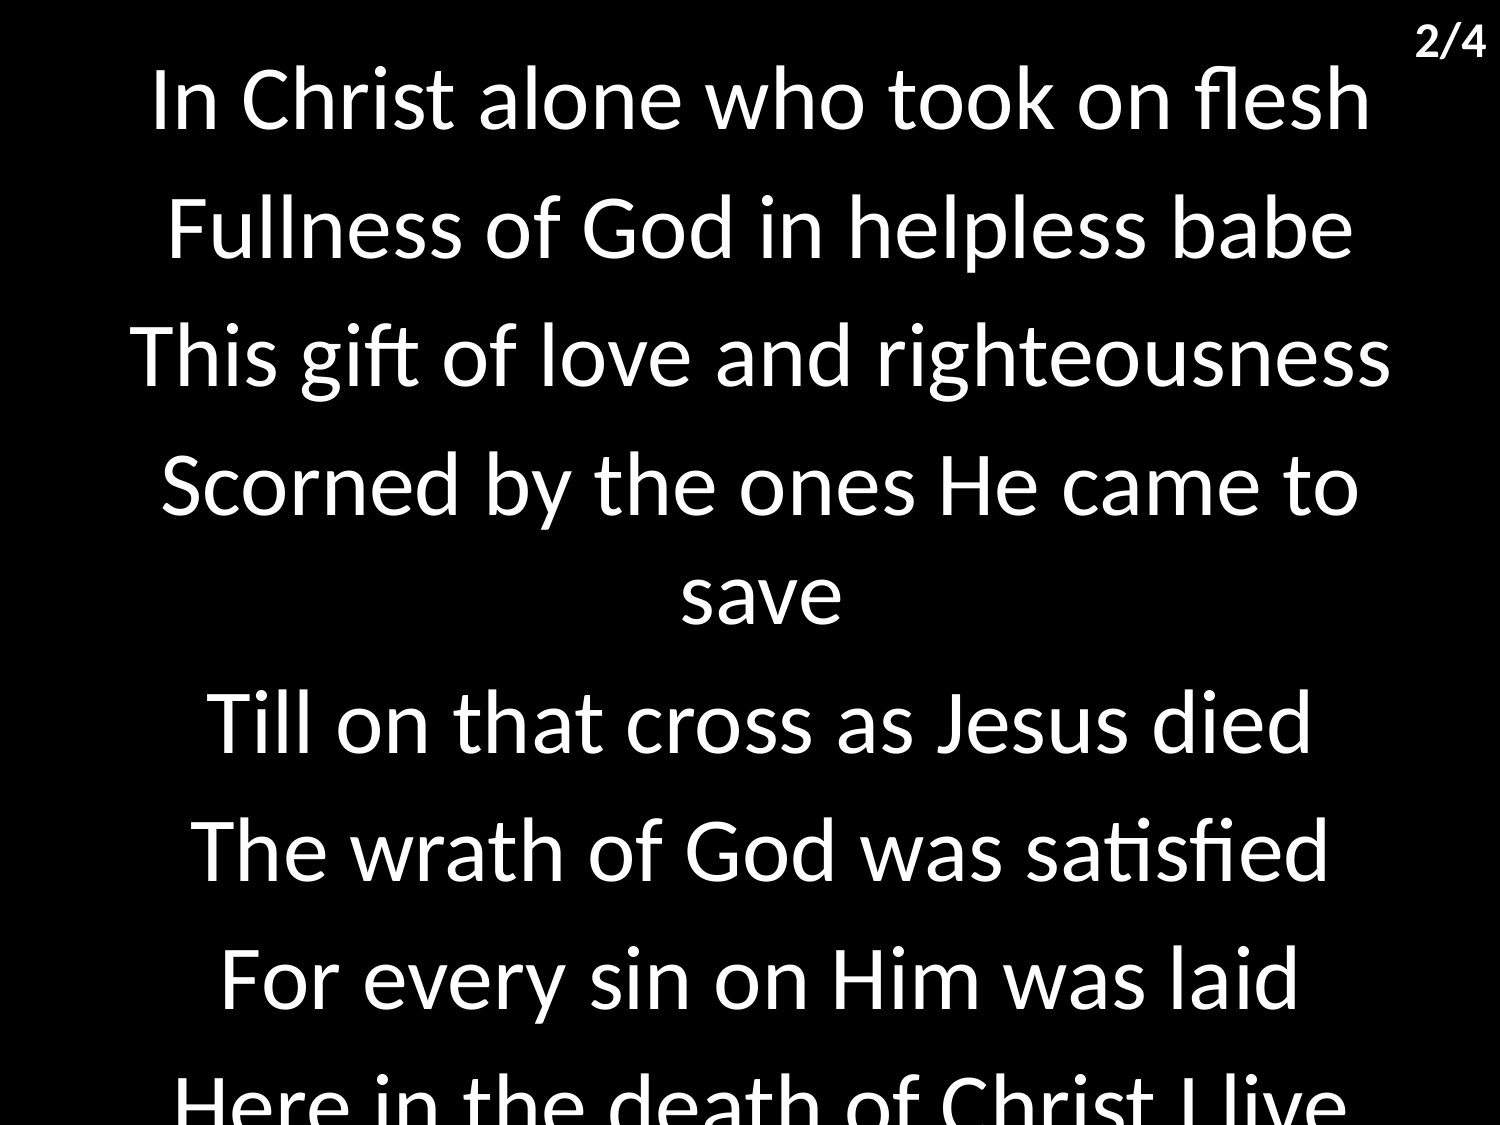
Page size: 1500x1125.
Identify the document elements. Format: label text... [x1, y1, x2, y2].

text_box 2/4 [1399, 0, 1500, 75]
subtitle In Christ alone who took on flesh Fullness of God in helpless babe This gift of love and righteousness Scorned by the ones He came to save Till on that cross as Jesus died The wrath of God was satisfied For every sin on Him was laid Here in the death of Christ I live [53, 30, 1471, 1094]
